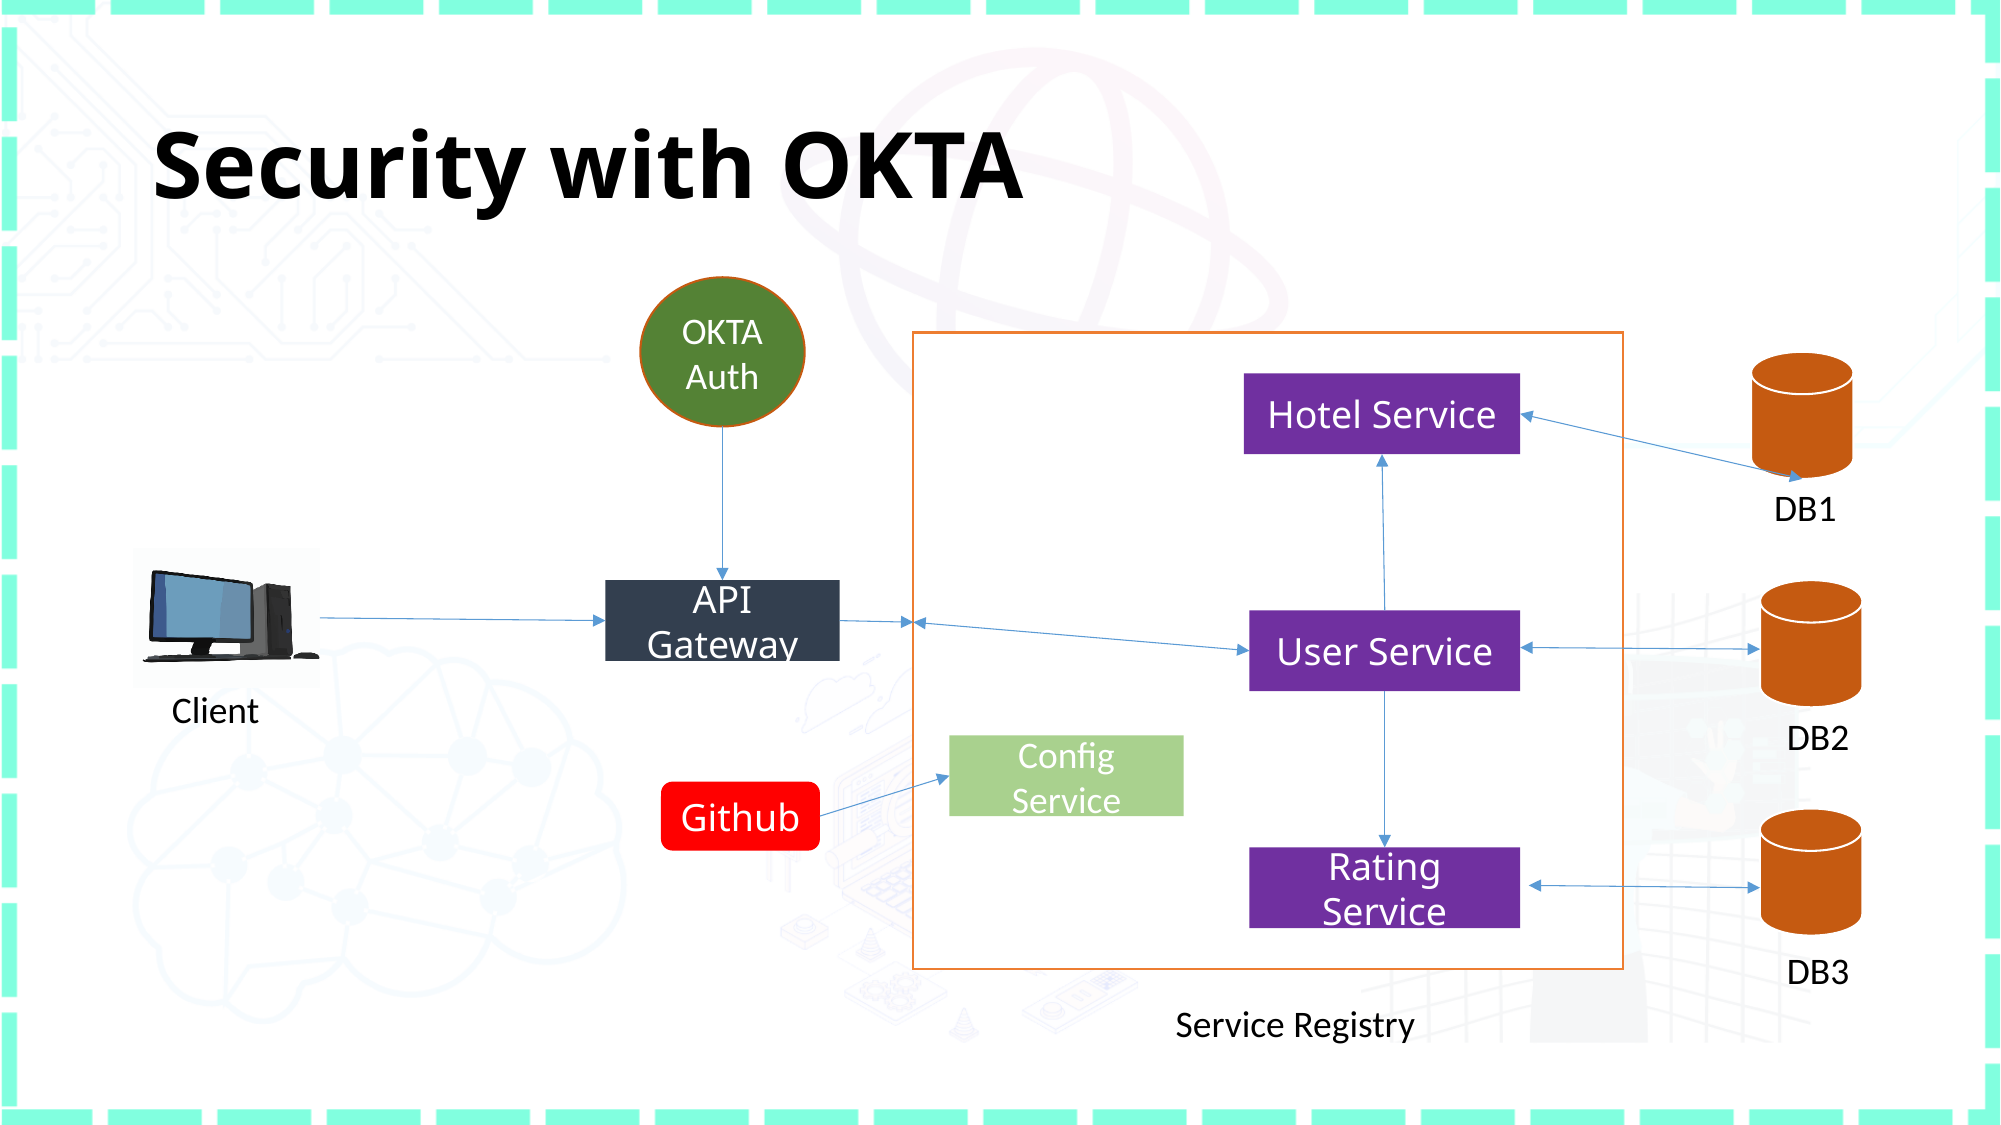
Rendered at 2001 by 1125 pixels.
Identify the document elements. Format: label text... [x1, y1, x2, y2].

picture [0, 0, 2001, 1125]
title Security with OKTA [137, 59, 1863, 277]
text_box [133, 277, 1863, 1050]
